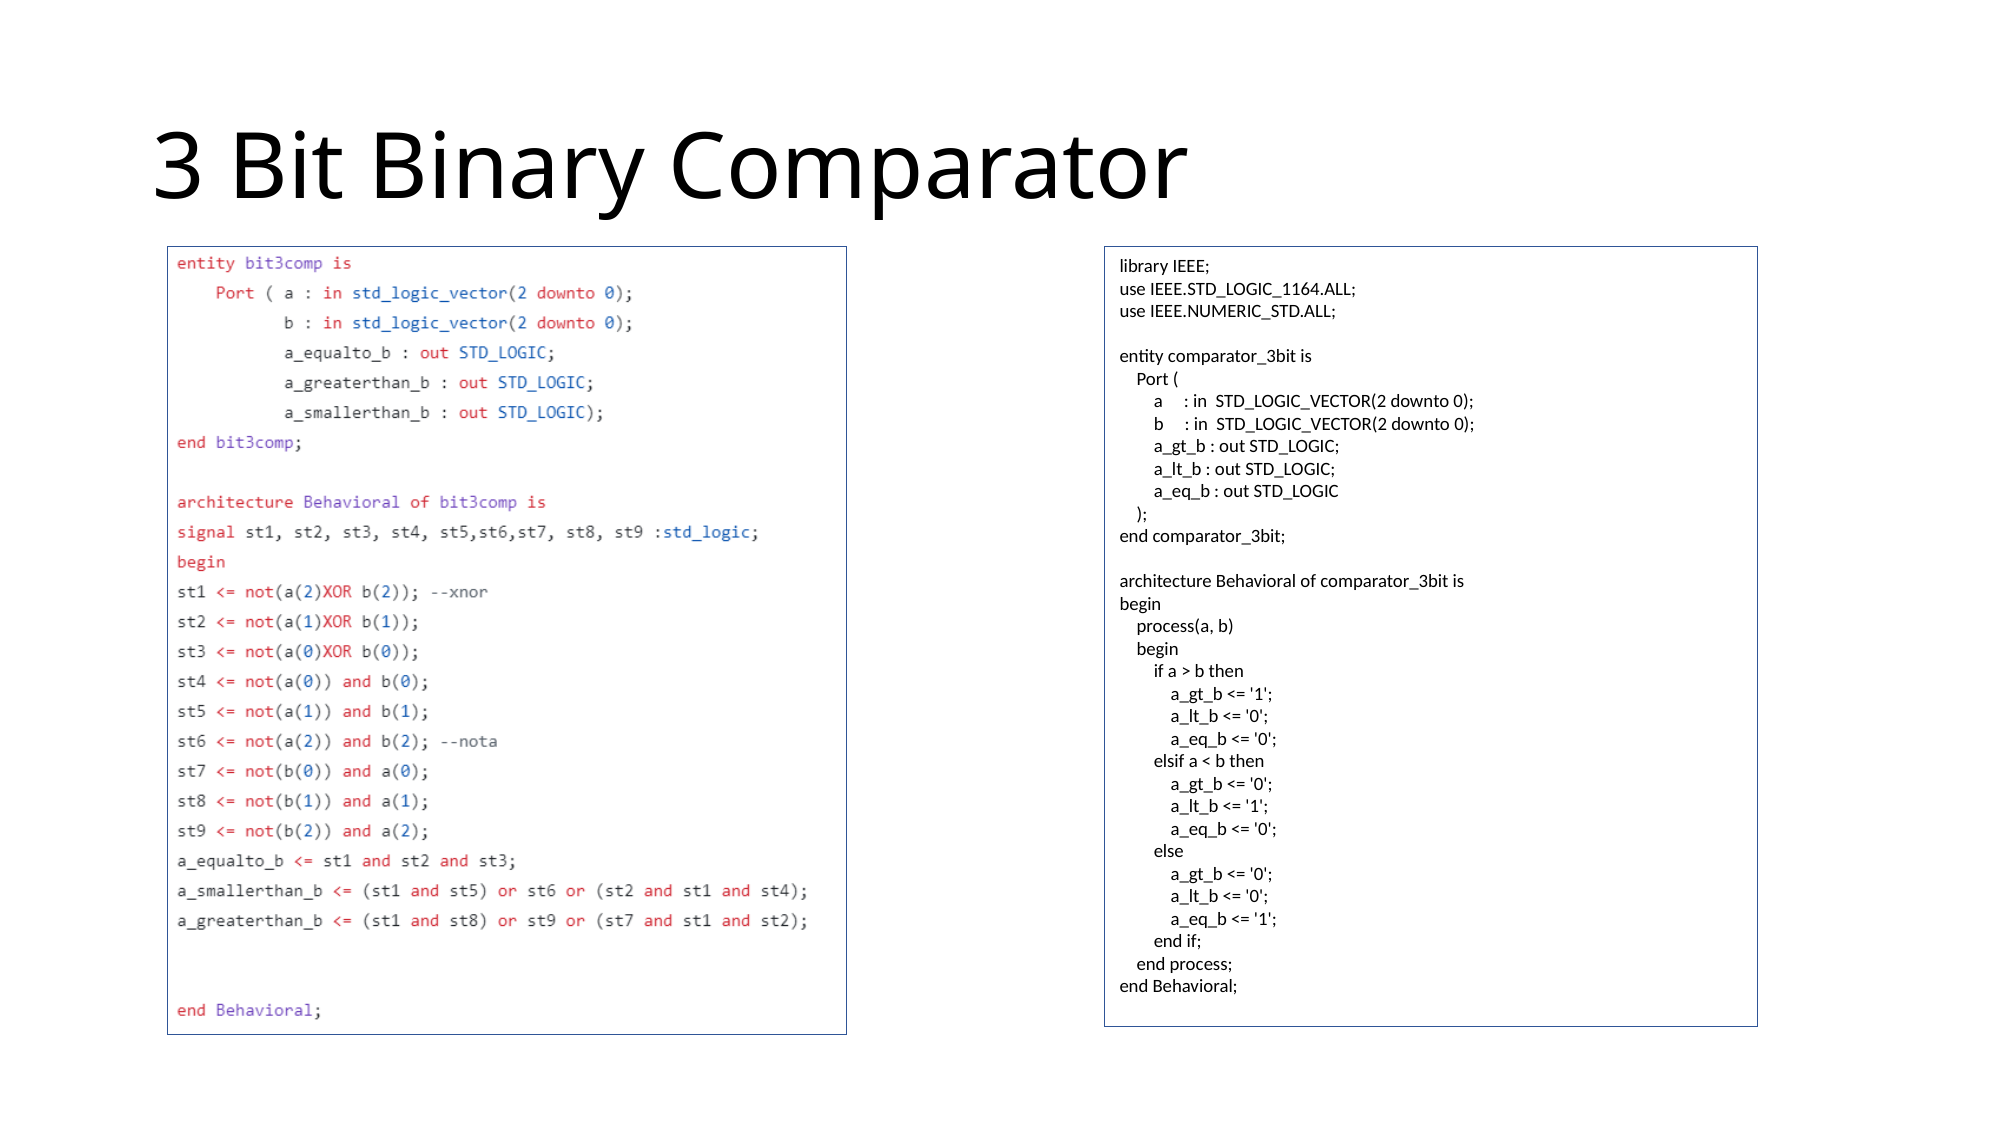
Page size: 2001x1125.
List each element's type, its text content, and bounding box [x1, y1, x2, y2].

text_box library IEEE; use IEEE.STD_LOGIC_1164.ALL; use IEEE.NUMERIC_STD.ALL; entity comparator_3bit is Port ( a : in STD_LOGIC_VECTOR(2 downto 0); b : in STD_LOGIC_VECTOR(2 downto 0); a_gt_b : out STD_LOGIC; a_lt_b : out STD_LOGIC; a_eq_b : out STD_LOGIC ); end comparator_3bit; architecture Behavioral of comparator_3bit is begin process(a, b) begin if a > b then a_gt_b <= '1'; a_lt_b <= '0'; a_eq_b <= '0'; elsif a < b then a_gt_b <= '0'; a_lt_b <= '1'; a_eq_b <= '0'; else a_gt_b <= '0'; a_lt_b <= '0'; a_eq_b <= '1'; end if; end process; end Behavioral; [1104, 246, 1758, 1027]
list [167, 246, 847, 1035]
title 3 Bit Binary Comparator [137, 59, 1863, 278]
